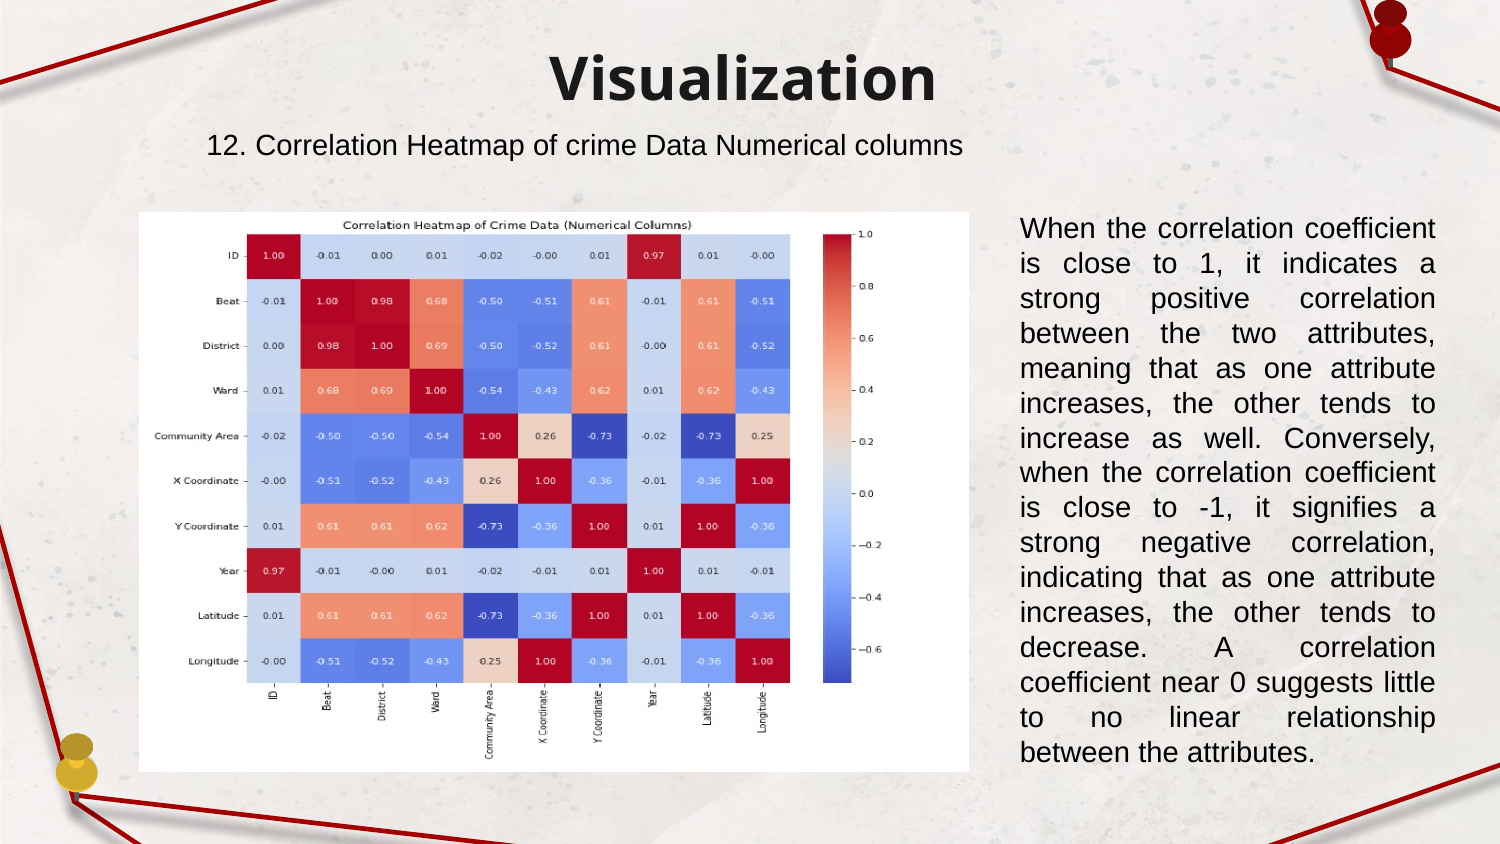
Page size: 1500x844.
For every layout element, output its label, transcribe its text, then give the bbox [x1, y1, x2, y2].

title Visualization [112, 24, 1377, 119]
text_box 12. Correlation Heatmap of crime Data Numerical columns [191, 118, 1334, 169]
picture [139, 212, 969, 772]
text_box When the correlation coefficient is close to 1, it indicates a strong positive correlation between the two attributes, meaning that as one attribute increases, the other tends to increase as well. Conversely, when the correlation coefficient is close to -1, it signifies a strong negative correlation, indicating that as one attribute increases, the other tends to decrease. A correlation coefficient near 0 suggests little to no linear relationship between the attributes. [1005, 201, 1452, 776]
